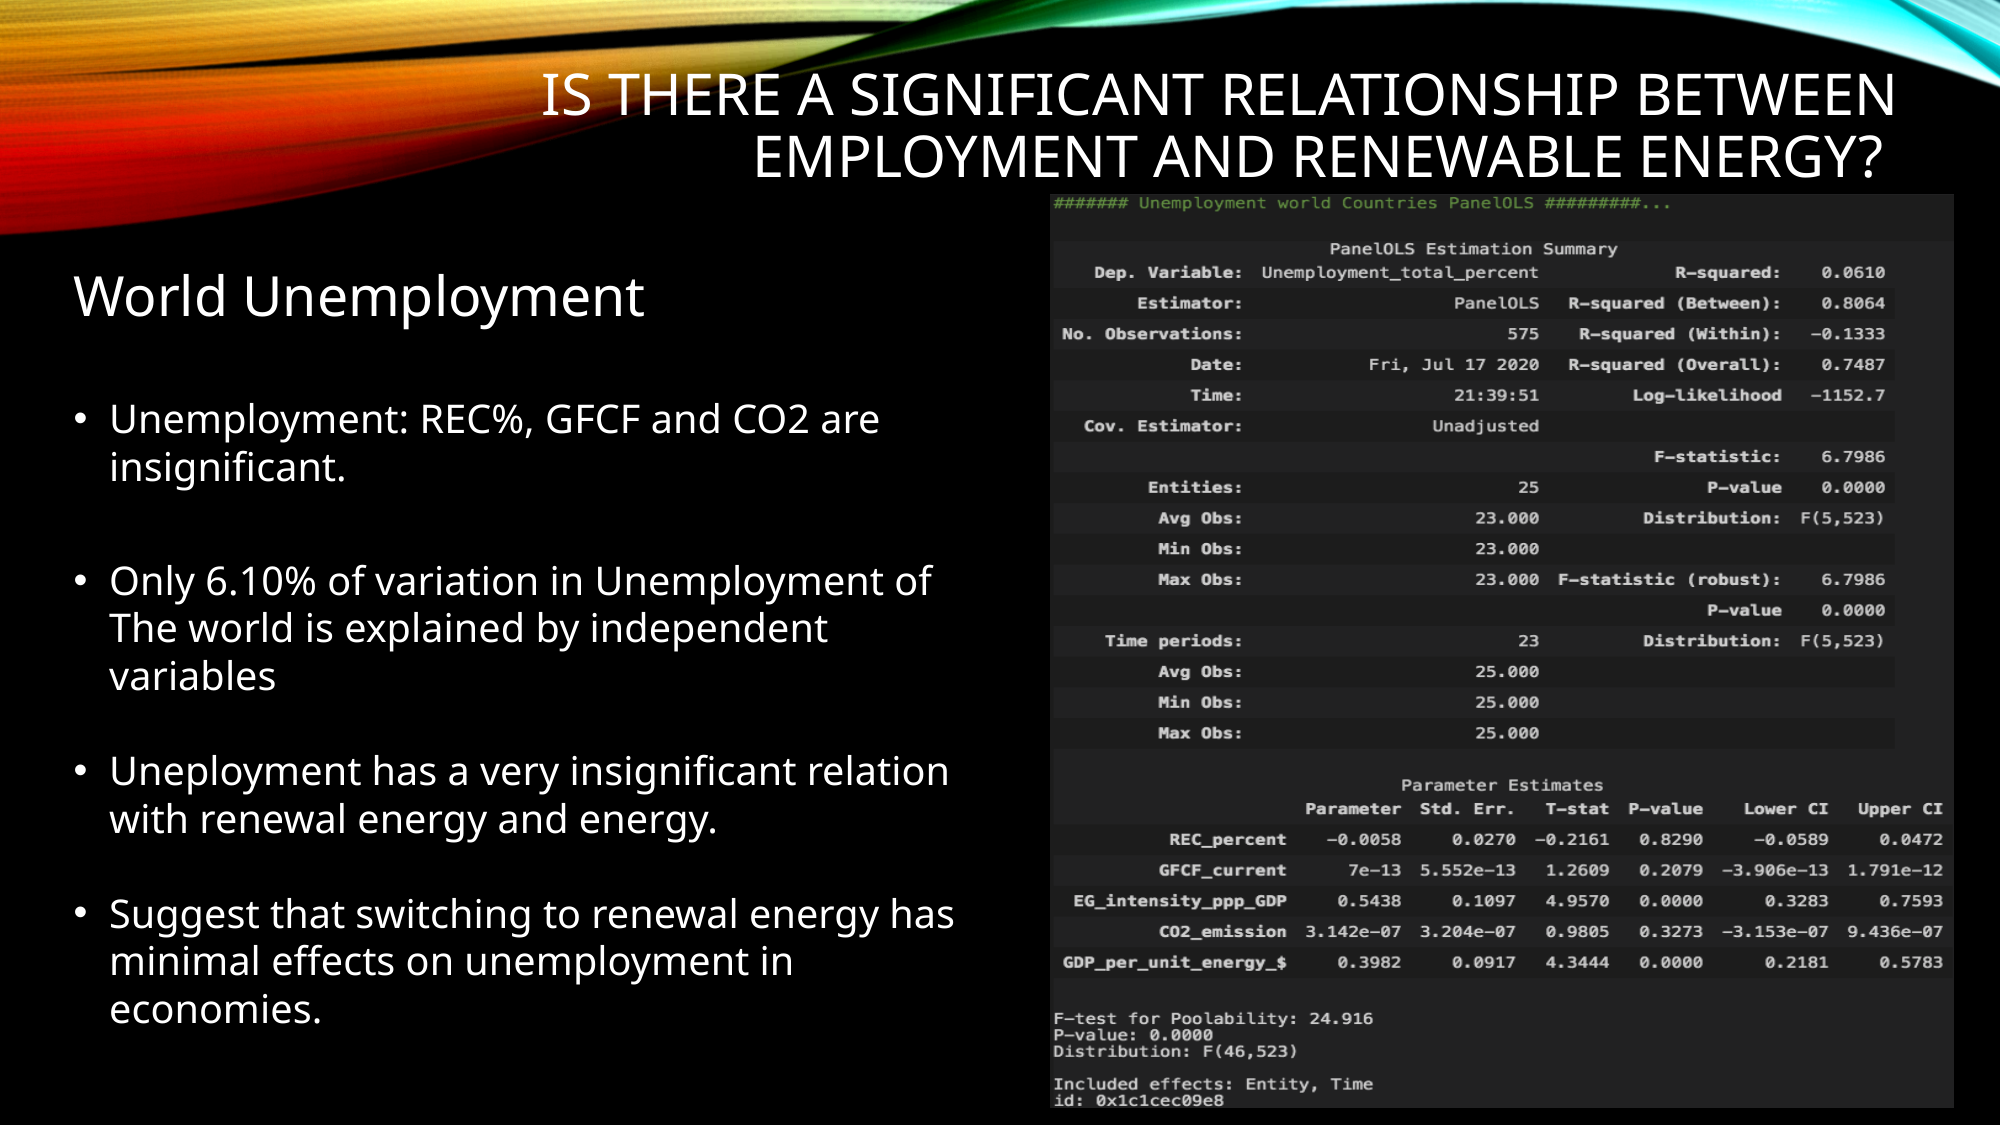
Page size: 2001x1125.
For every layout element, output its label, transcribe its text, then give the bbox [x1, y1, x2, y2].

list World Unemployment Unemployment: REC%, GFCF and CO2 are insignificant. Only 6.10% of variation in Unemployment of The world is explained by independent variables Uneployment has a very insignificant relation with renewal energy and energy. Suggest that switching to renewal energy has minimal effects on unemployment in economies. [58, 254, 1019, 1043]
picture [0, 0, 2000, 1108]
title Is there a significant relationship between employment and renewable energy? [513, 48, 1915, 208]
